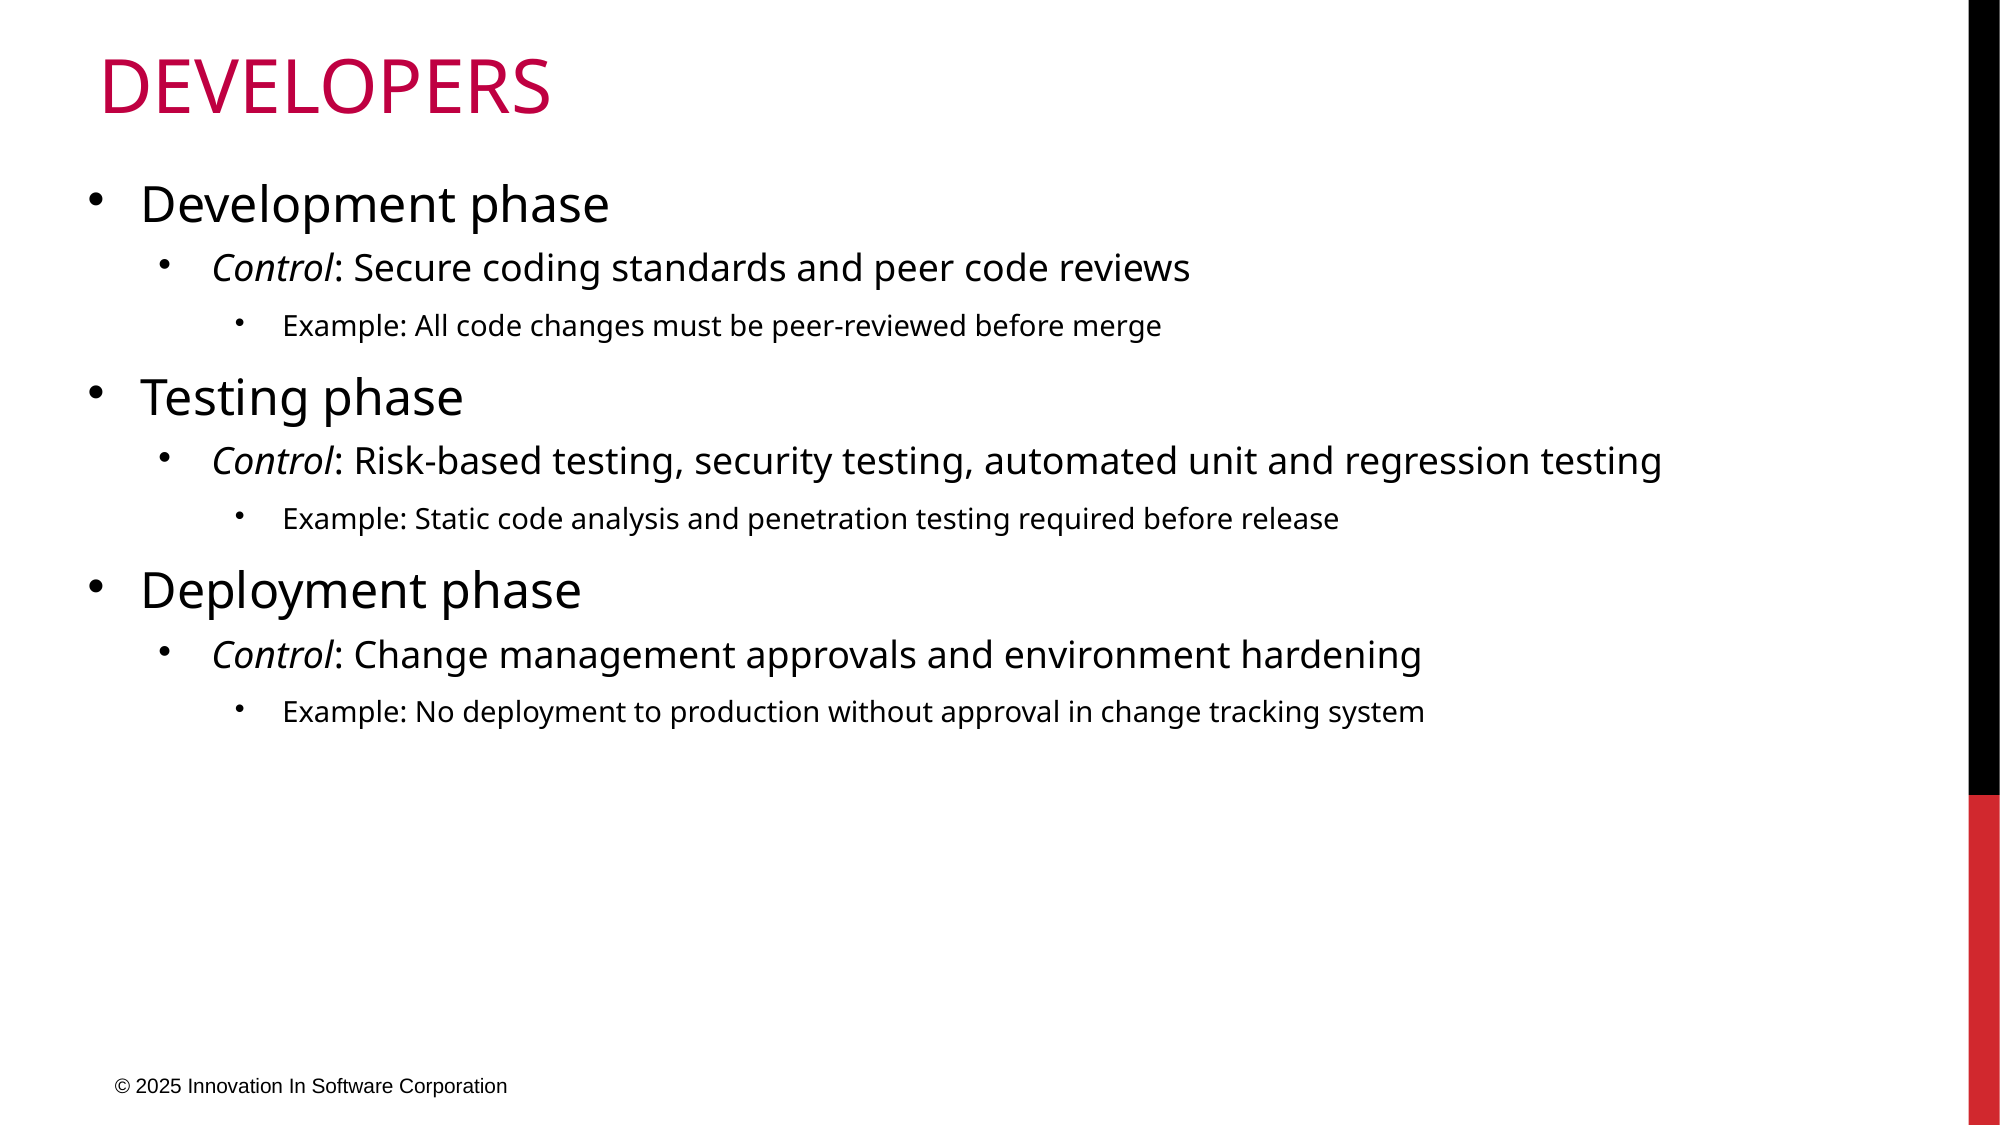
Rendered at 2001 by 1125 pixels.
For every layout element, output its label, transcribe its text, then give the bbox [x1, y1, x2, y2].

title Developers [98, 0, 2000, 186]
list Development phase Control: Secure coding standards and peer code reviews Example: All code changes must be peer-reviewed before merge Testing phase Control: Risk-based testing, security testing, automated unit and regression testing Example: Static code analysis and penetration testing required before release Deployment phase Control: Change management approvals and environment hardening Example: No deployment to production without approval in change tracking system [69, 172, 1874, 1001]
footer © 2025 Innovation In Software Corporation [99, 1065, 850, 1112]
